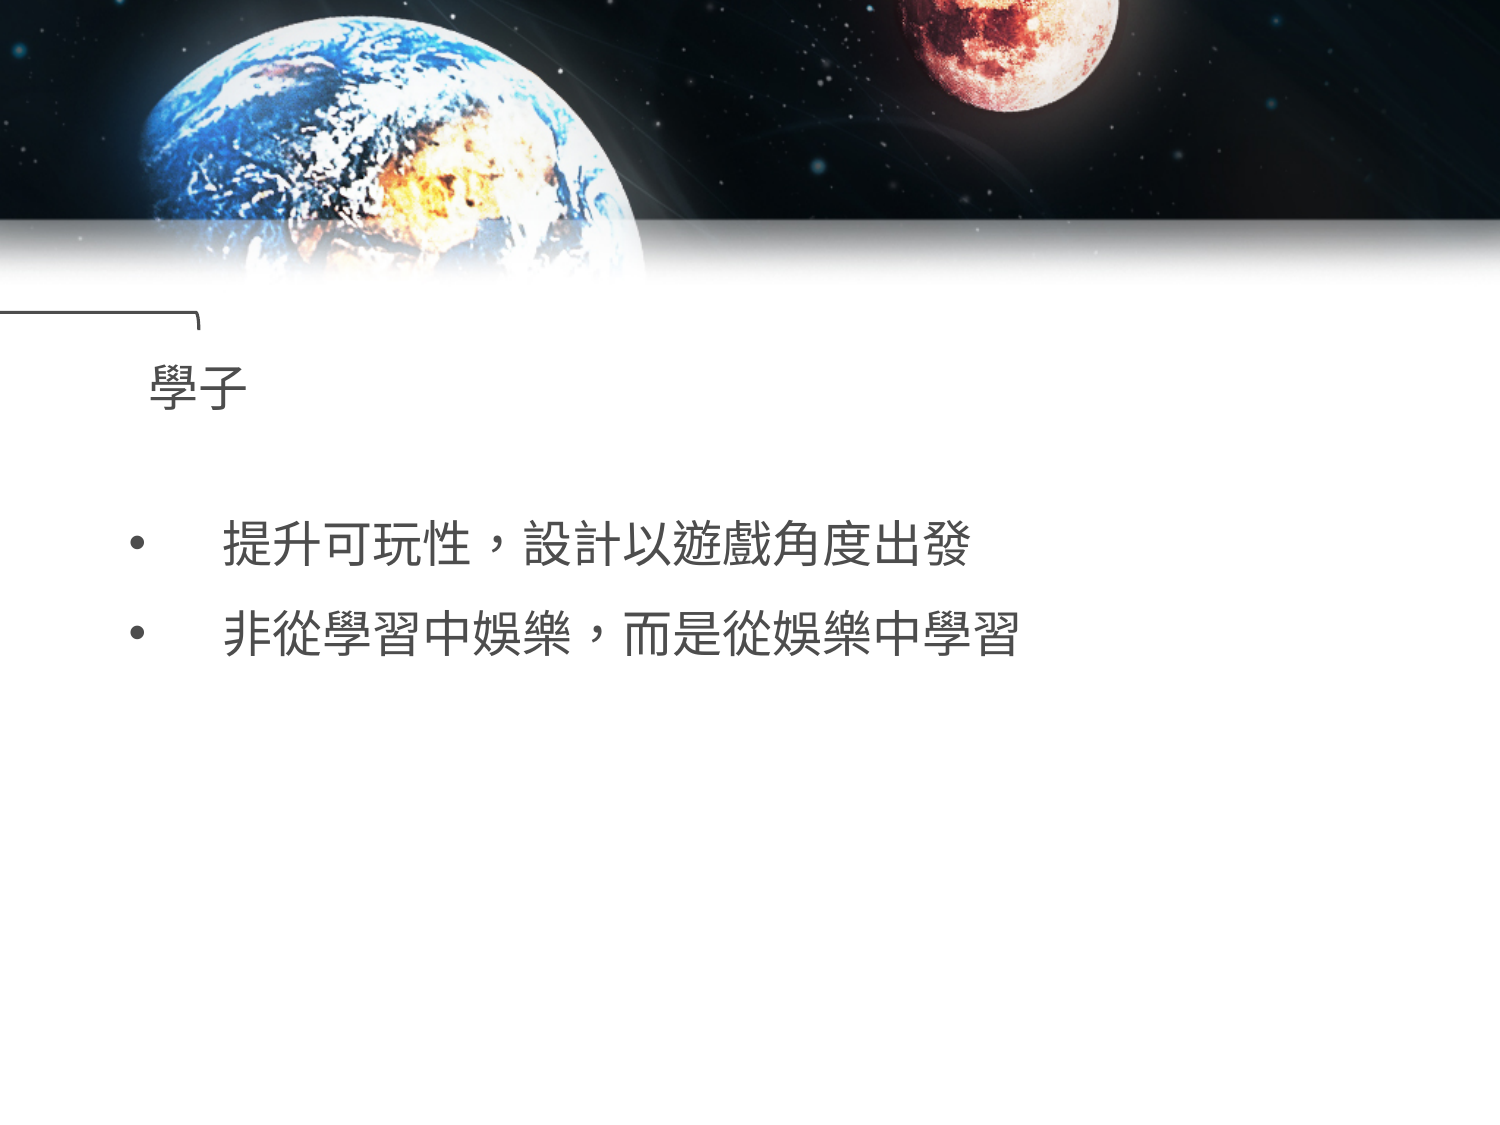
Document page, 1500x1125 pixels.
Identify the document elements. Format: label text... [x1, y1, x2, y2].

picture [0, 0, 1500, 1125]
text_box [0, 311, 200, 331]
text_box 提升可玩性，設計以遊戲角度出發 非從學習中娛樂，而是從娛樂中學習 [113, 504, 1201, 1100]
text_box 學子 [90, 348, 308, 424]
text_box 目標客群 [0, 137, 656, 355]
